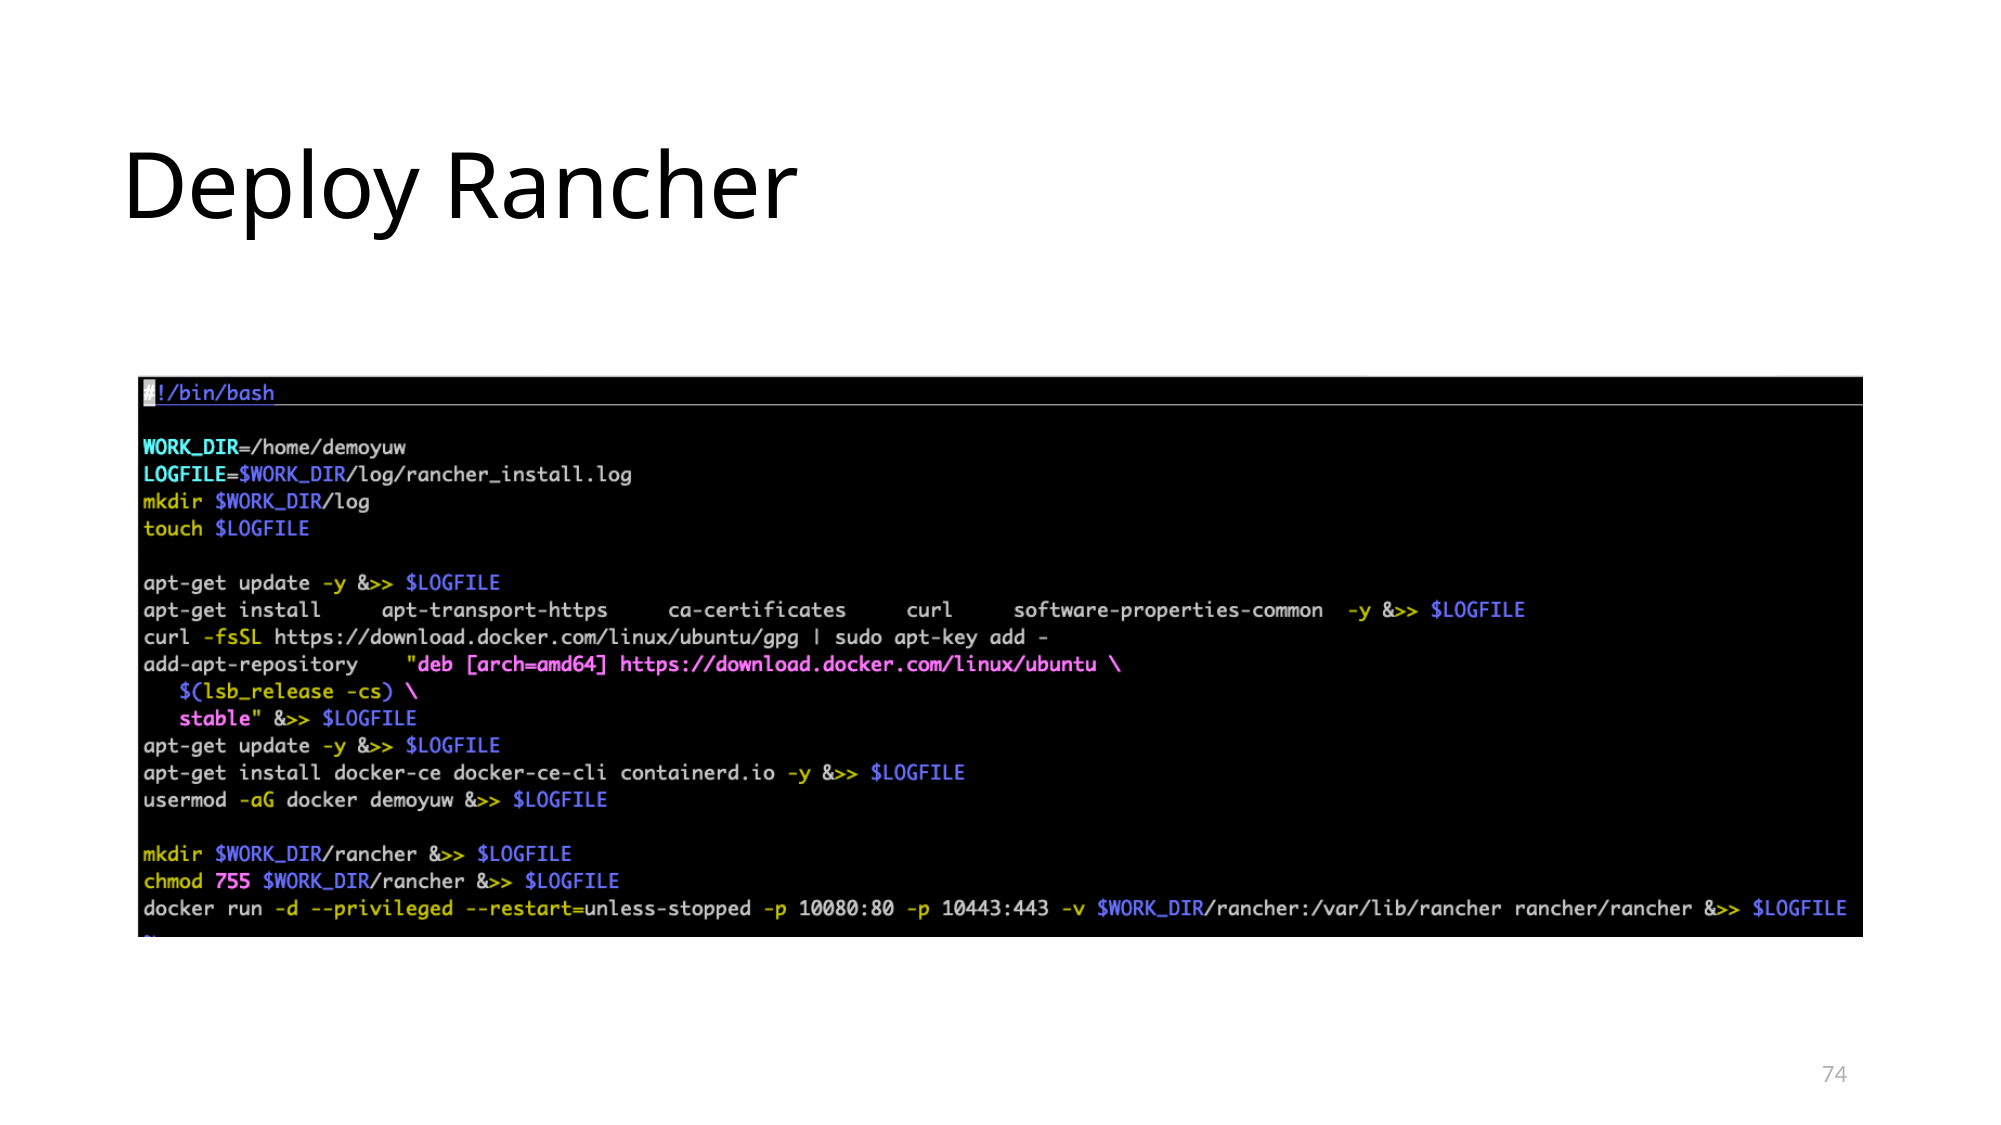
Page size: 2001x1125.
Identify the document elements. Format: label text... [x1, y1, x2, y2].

title Deploy Rancher [106, 74, 1649, 304]
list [137, 375, 1863, 937]
slide_number 74 [1412, 1042, 1863, 1103]
